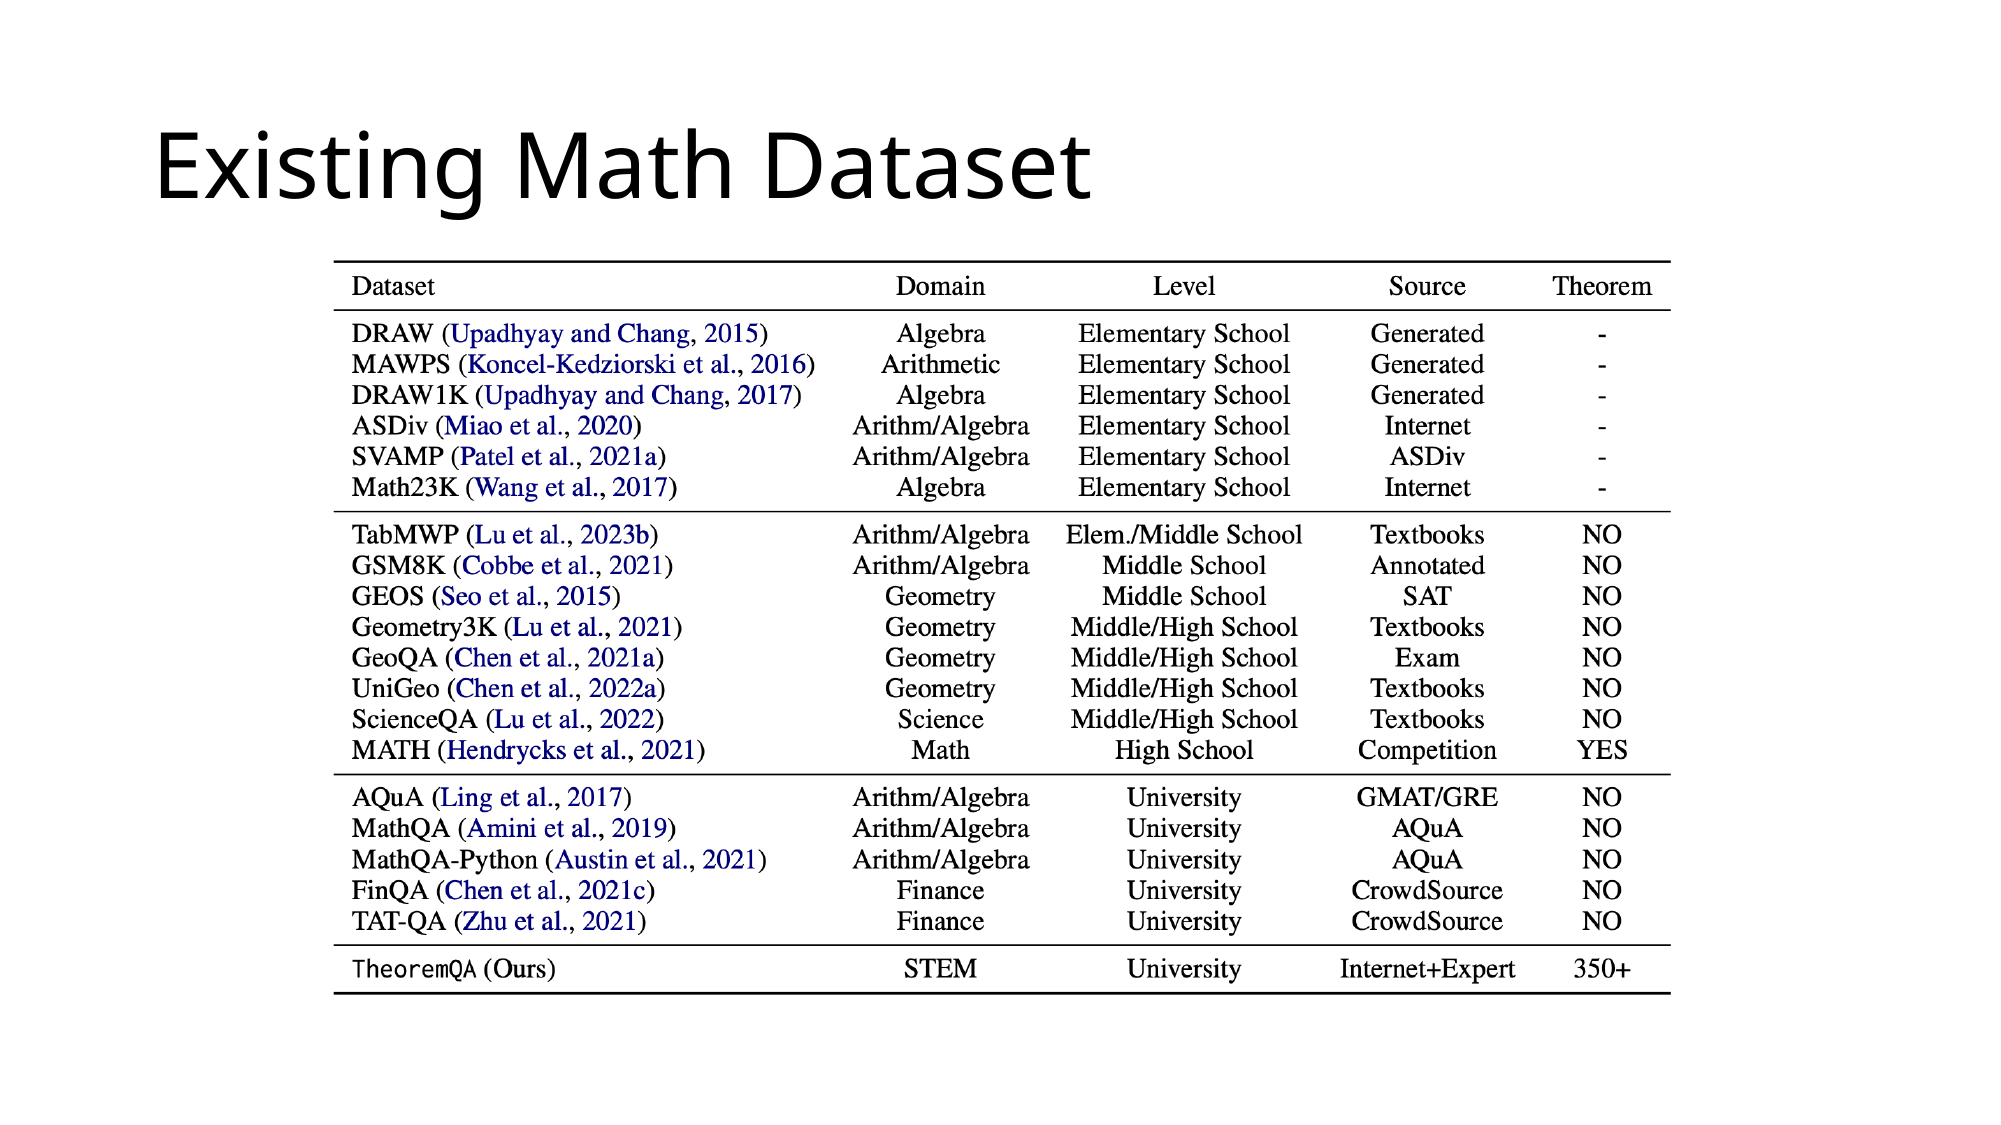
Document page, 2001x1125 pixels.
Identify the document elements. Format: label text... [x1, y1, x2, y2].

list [320, 242, 1680, 1005]
title Existing Math Dataset [137, 59, 1863, 278]
